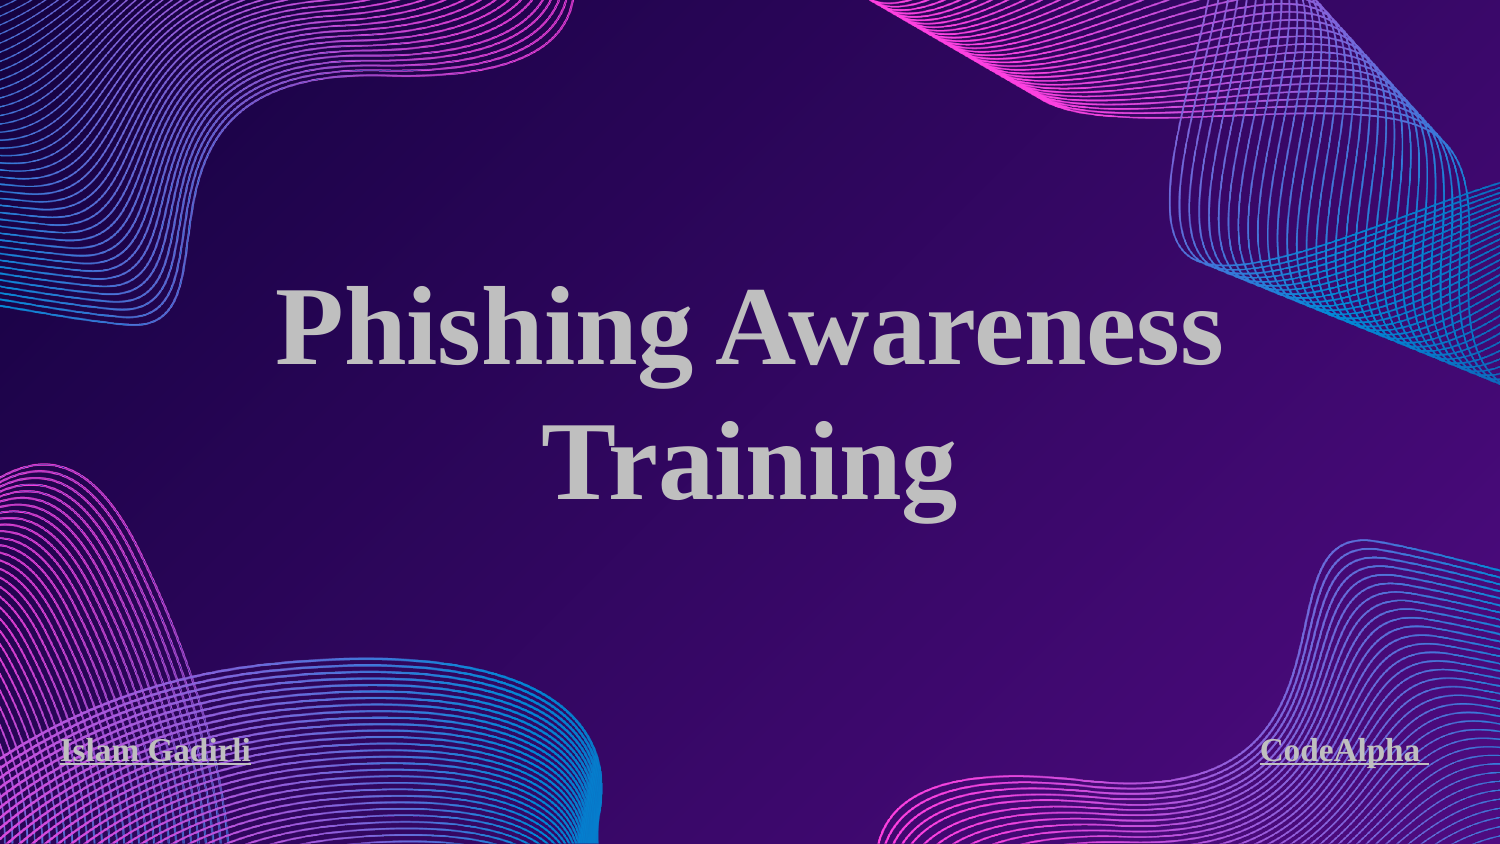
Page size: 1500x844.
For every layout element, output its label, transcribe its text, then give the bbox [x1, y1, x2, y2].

picture [0, 0, 1500, 844]
text_box CodeAlpha [1217, 720, 1472, 776]
text_box Phishing Awareness Training [241, 244, 1259, 530]
text_box Islam Gadirli [27, 720, 283, 776]
